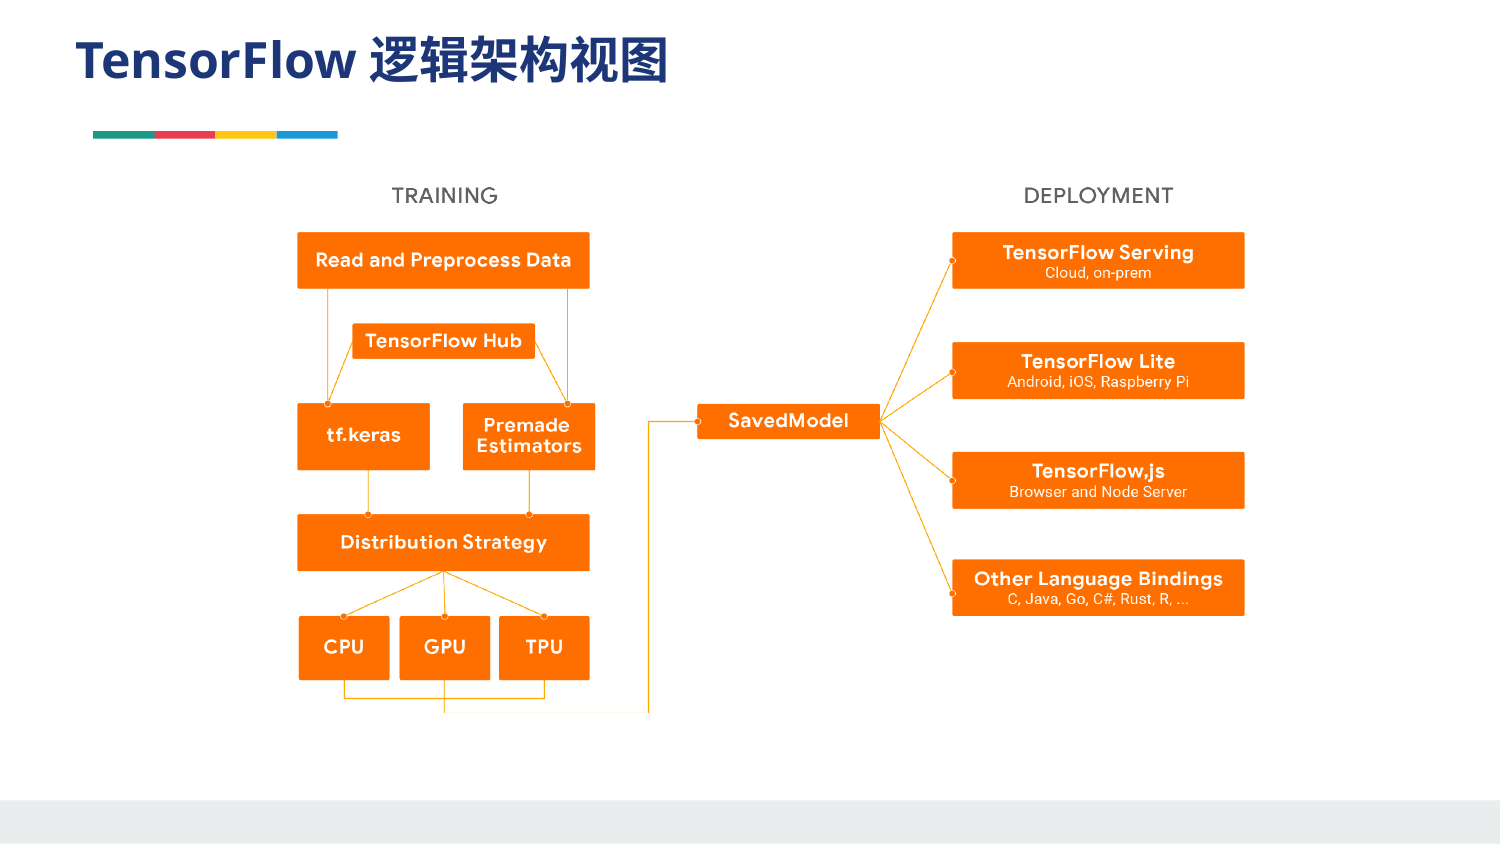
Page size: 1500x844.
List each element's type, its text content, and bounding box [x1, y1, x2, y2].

text_box TensorFlow逻辑架构视图 [46, 9, 689, 98]
picture [140, 149, 1287, 713]
